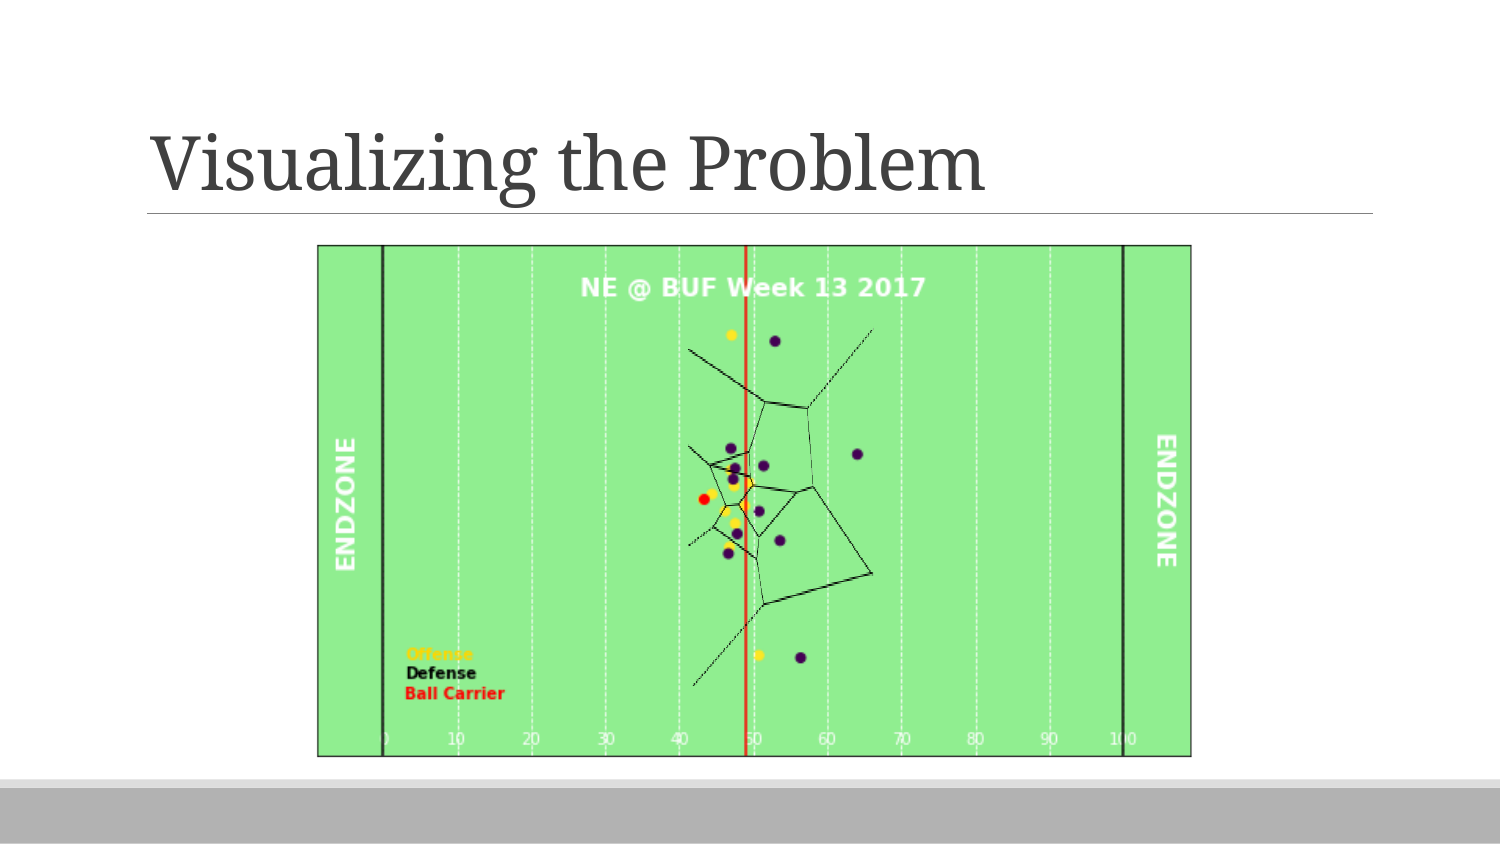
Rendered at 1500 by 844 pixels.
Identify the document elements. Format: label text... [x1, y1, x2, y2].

picture [300, 234, 1200, 767]
title Visualizing the Problem [135, 35, 1373, 214]
